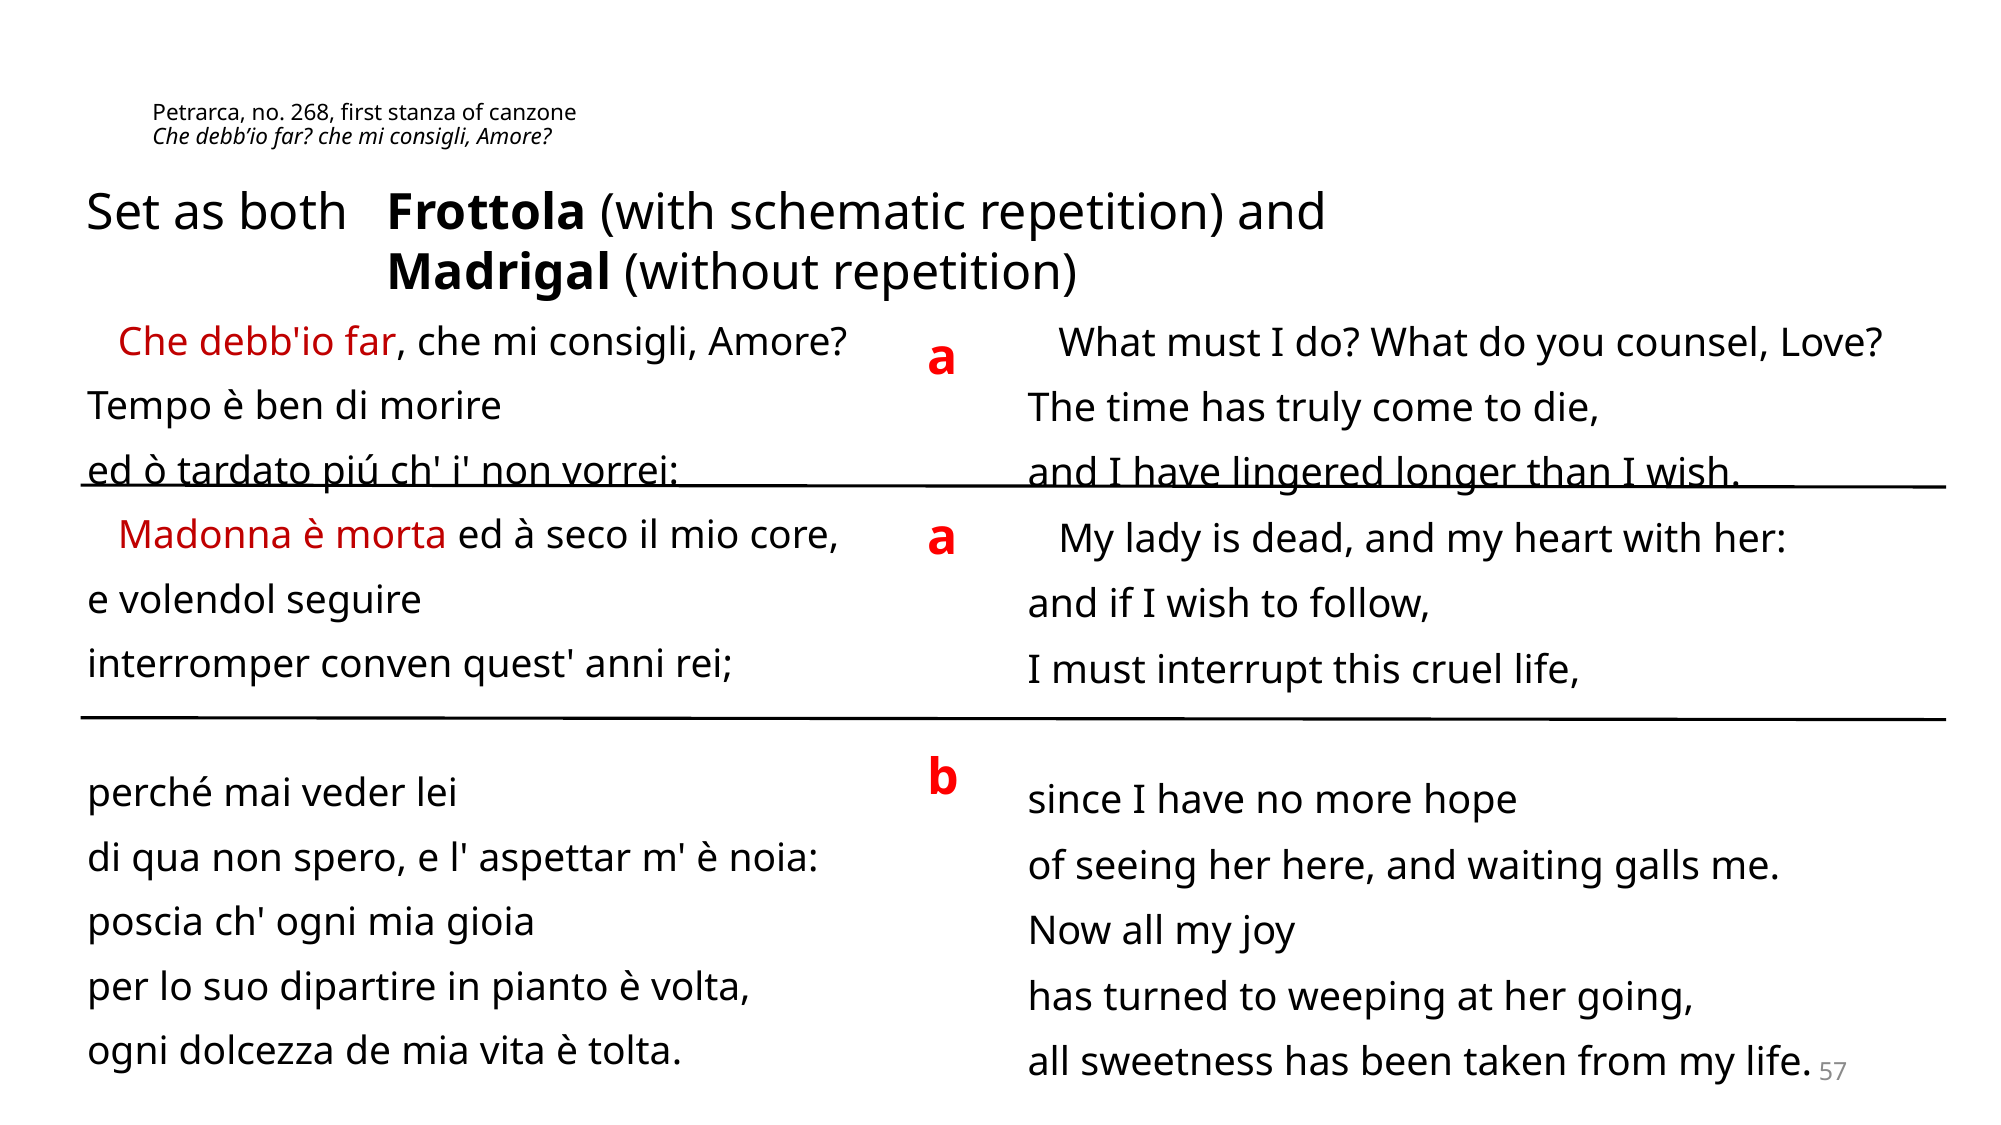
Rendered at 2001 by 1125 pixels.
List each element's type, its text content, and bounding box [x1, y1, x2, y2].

text_box a a b [912, 488, 983, 717]
slide_number 57 [1412, 1042, 1863, 1103]
list What must I do? What do you counsel, Love? The time has truly come to die, and I have lingered longer than I wish. My lady is dead, and my heart with her: and if I wish to follow, I must interrupt this cruel life, since I have no more hope of seeing her here, and waiting galls me. Now all my joy has turned to weeping at her going, all sweetness has been taken from my life. [1012, 299, 1960, 1094]
title Petrarca, no. 268, first stanza of canzone Che debb’io far? che mi consigli, Amore? [137, 92, 1863, 185]
text_box a a b [912, 317, 983, 484]
text_box Set as both Frottola (with schematic repetition) and Madrigal (without repetition) [72, 171, 1646, 307]
text_box a a b [912, 721, 983, 812]
list Che debb'io far, che mi consigli, Amore? Tempo è ben di morire ed ò tardato piú ch' i' non vorrei: Madonna è morta ed à seco il mio core, e volendol seguire interromper conven quest' anni rei; perché mai veder lei di qua non spero, e l' aspettar m' è noia: poscia ch' ogni mia gioia per lo suo dipartire in pianto è volta, ogni dolcezza de mia vita è tolta. [72, 307, 883, 1094]
